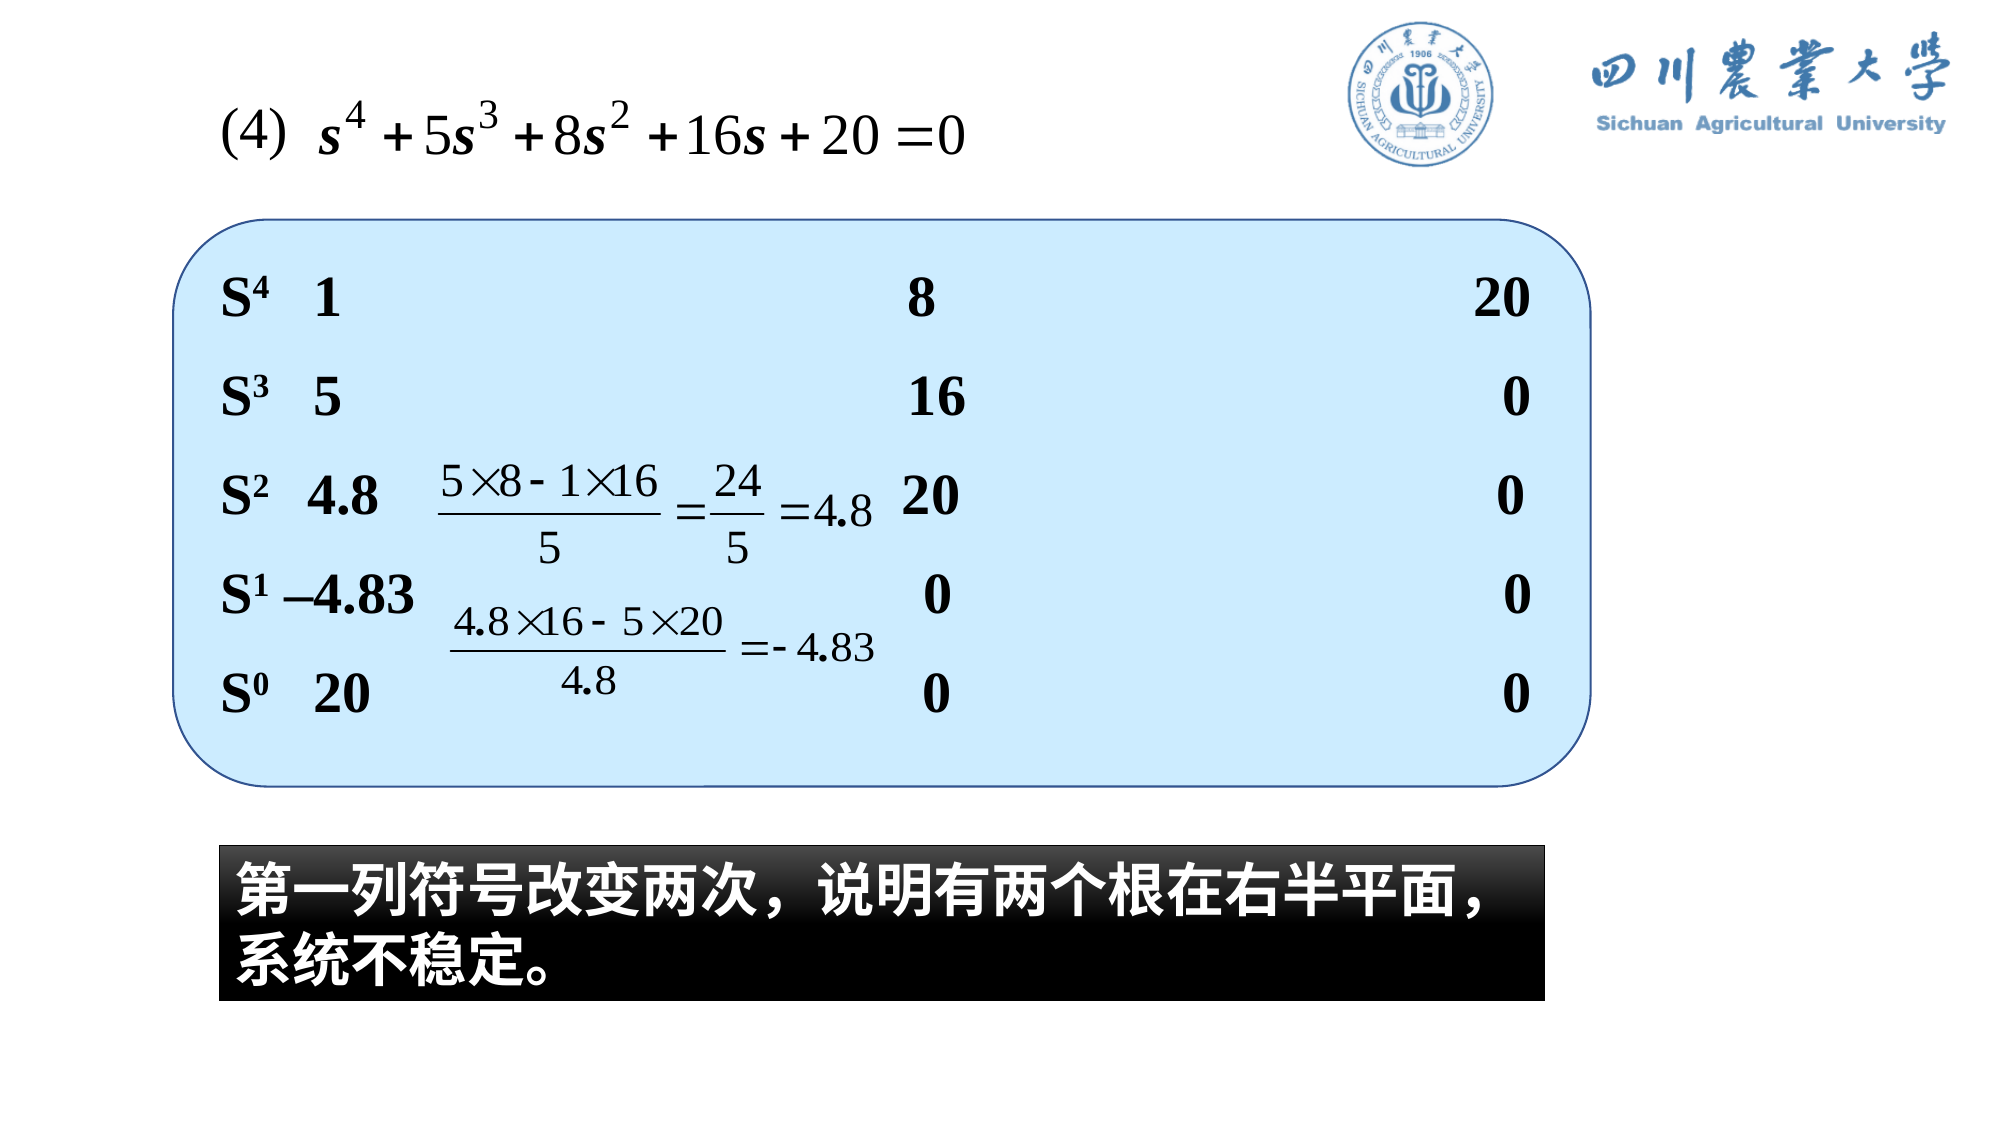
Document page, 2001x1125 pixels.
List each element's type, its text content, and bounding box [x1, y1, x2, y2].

text_box S4 1 8 20 S3 5 16 0 S2 4.8 20 0 S1 –4.83 0 0 S0 20 0 0 [205, 250, 1618, 732]
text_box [430, 450, 881, 574]
text_box [172, 218, 1583, 788]
text_box 第一列符号改变两次，说明有两个根在右半平面，系统不稳定。 [219, 845, 1545, 1001]
text_box (4) [205, 82, 343, 168]
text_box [314, 89, 970, 161]
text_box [442, 594, 881, 704]
